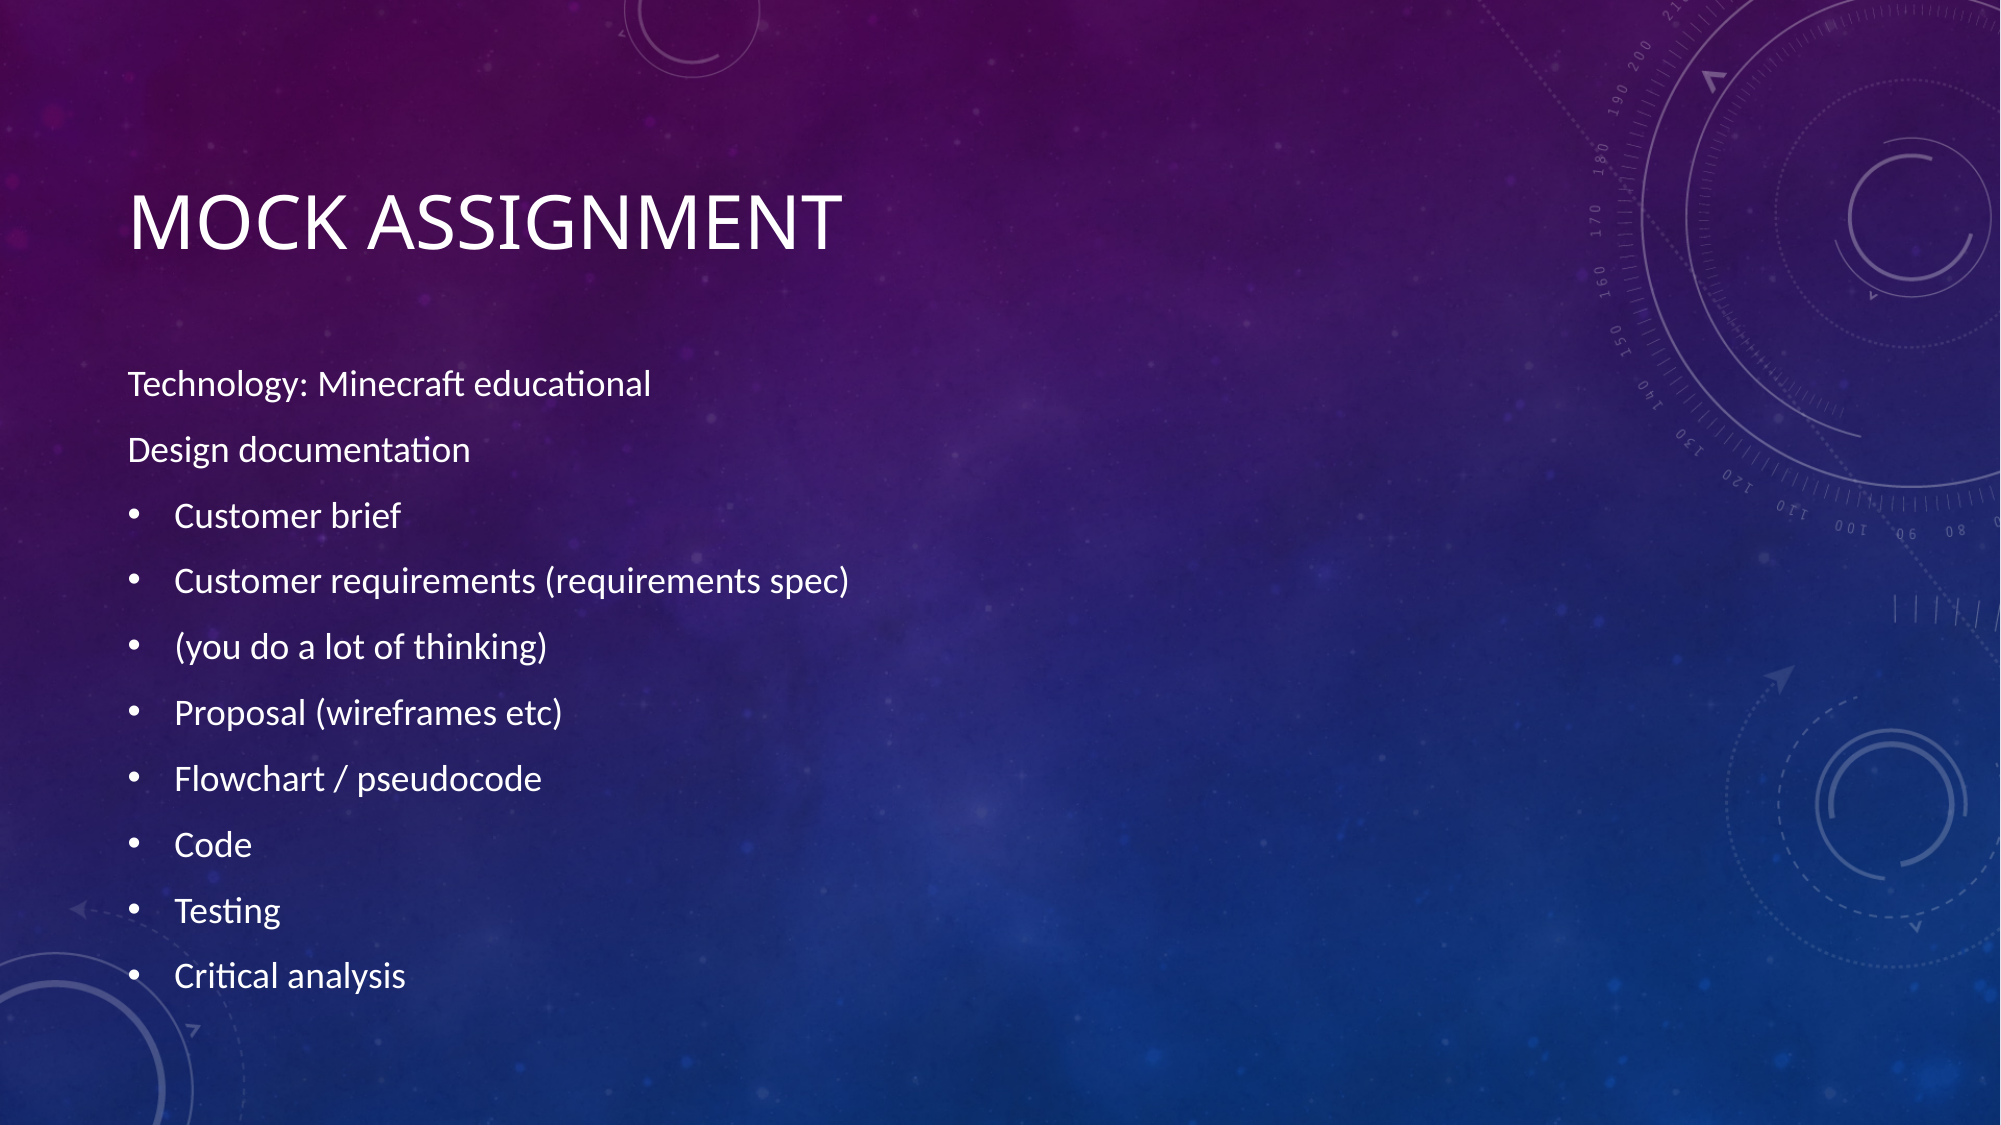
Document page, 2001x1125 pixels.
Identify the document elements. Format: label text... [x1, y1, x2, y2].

title Mock assignment [112, 99, 1775, 339]
picture [0, 0, 2001, 1125]
list Technology: Minecraft educational Design documentation Customer brief Customer requirements (requirements spec) (you do a lot of thinking) Proposal (wireframes etc) Flowchart / pseudocode Code Testing Critical analysis [112, 351, 1775, 1025]
